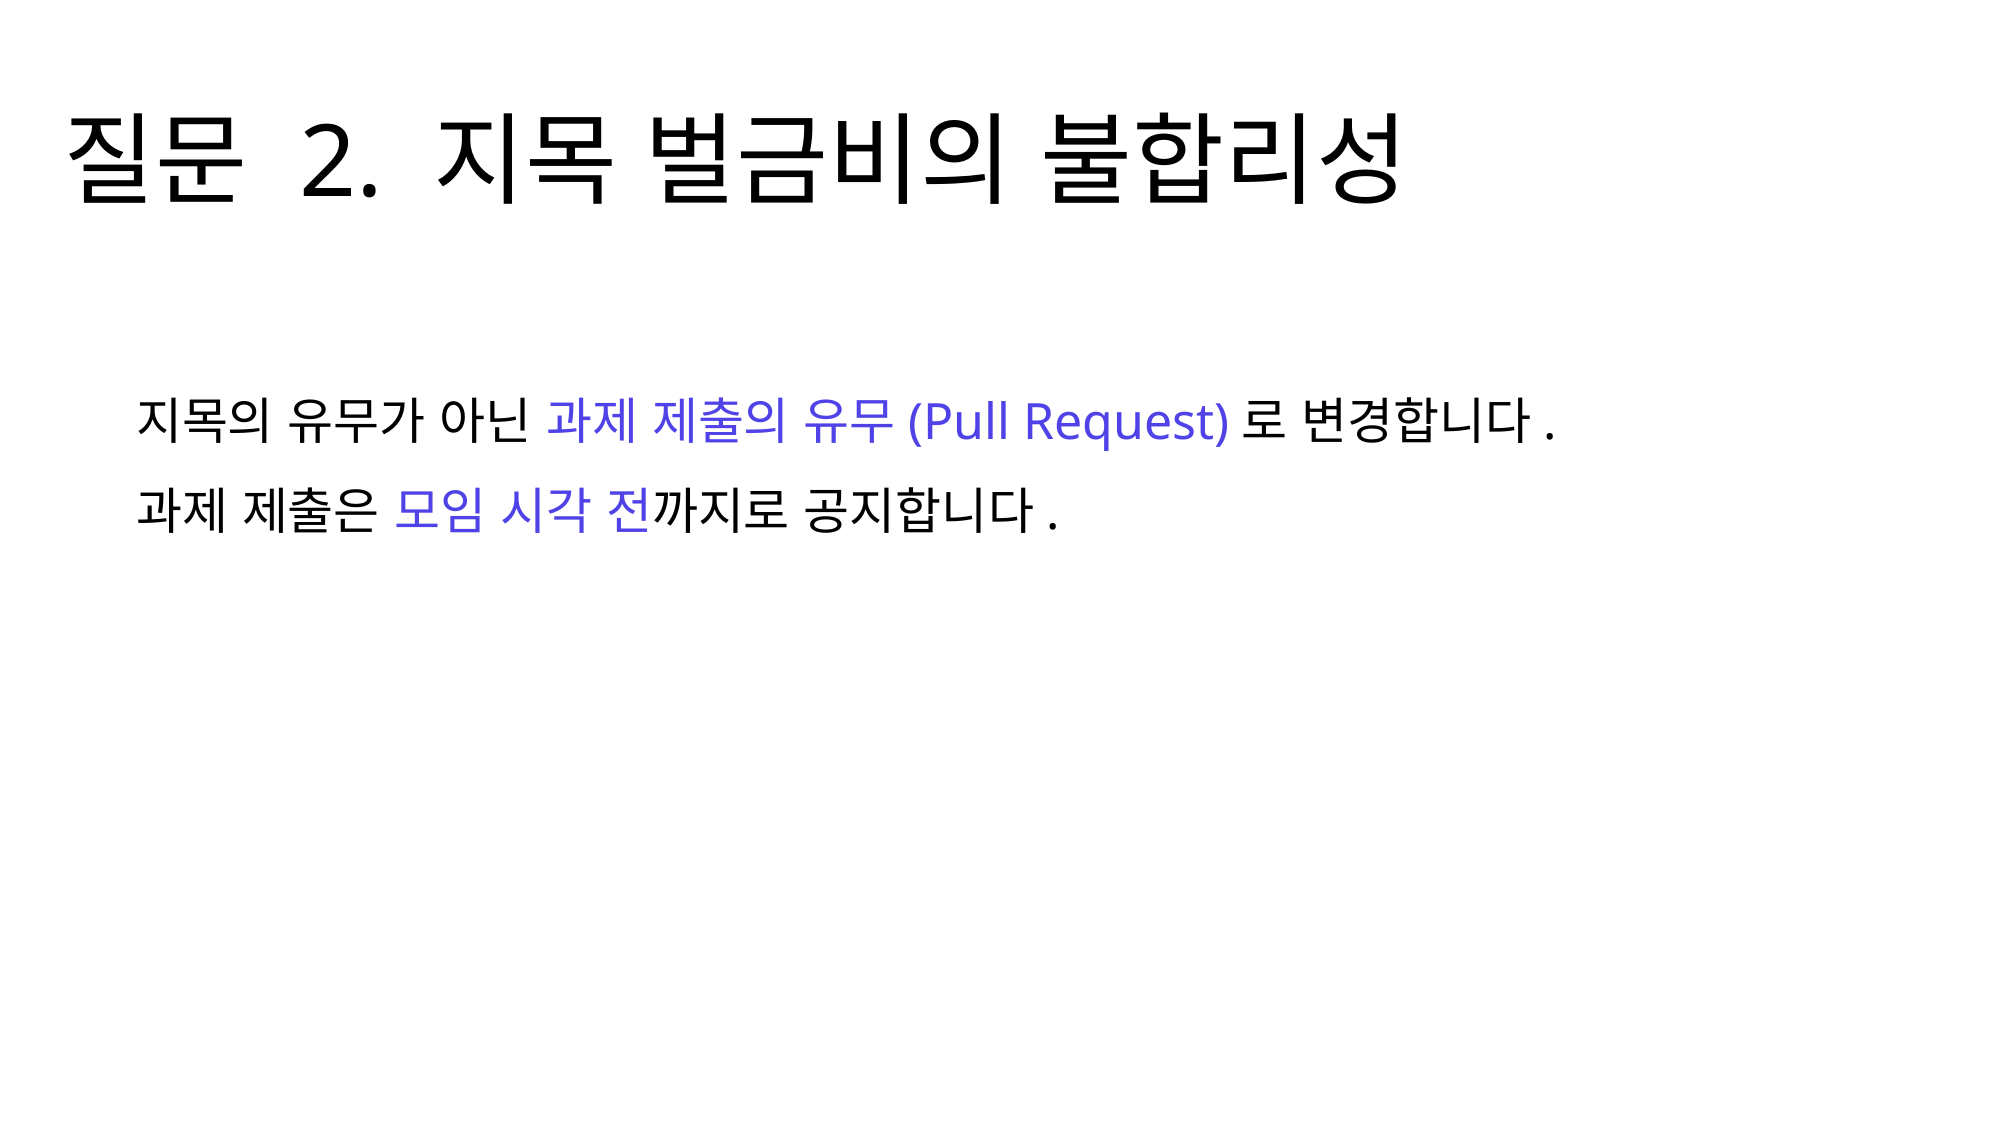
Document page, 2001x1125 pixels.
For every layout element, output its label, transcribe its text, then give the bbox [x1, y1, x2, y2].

text_box 지목의 유무가 아닌 과제 제출의 유무(Pull Request)로 변경합니다. 과제 제출은 모임 시각 전까지로 공지합니다. [121, 352, 1572, 547]
text_box 질문 2. 지목 벌금비의 불합리성 [48, 88, 1452, 224]
